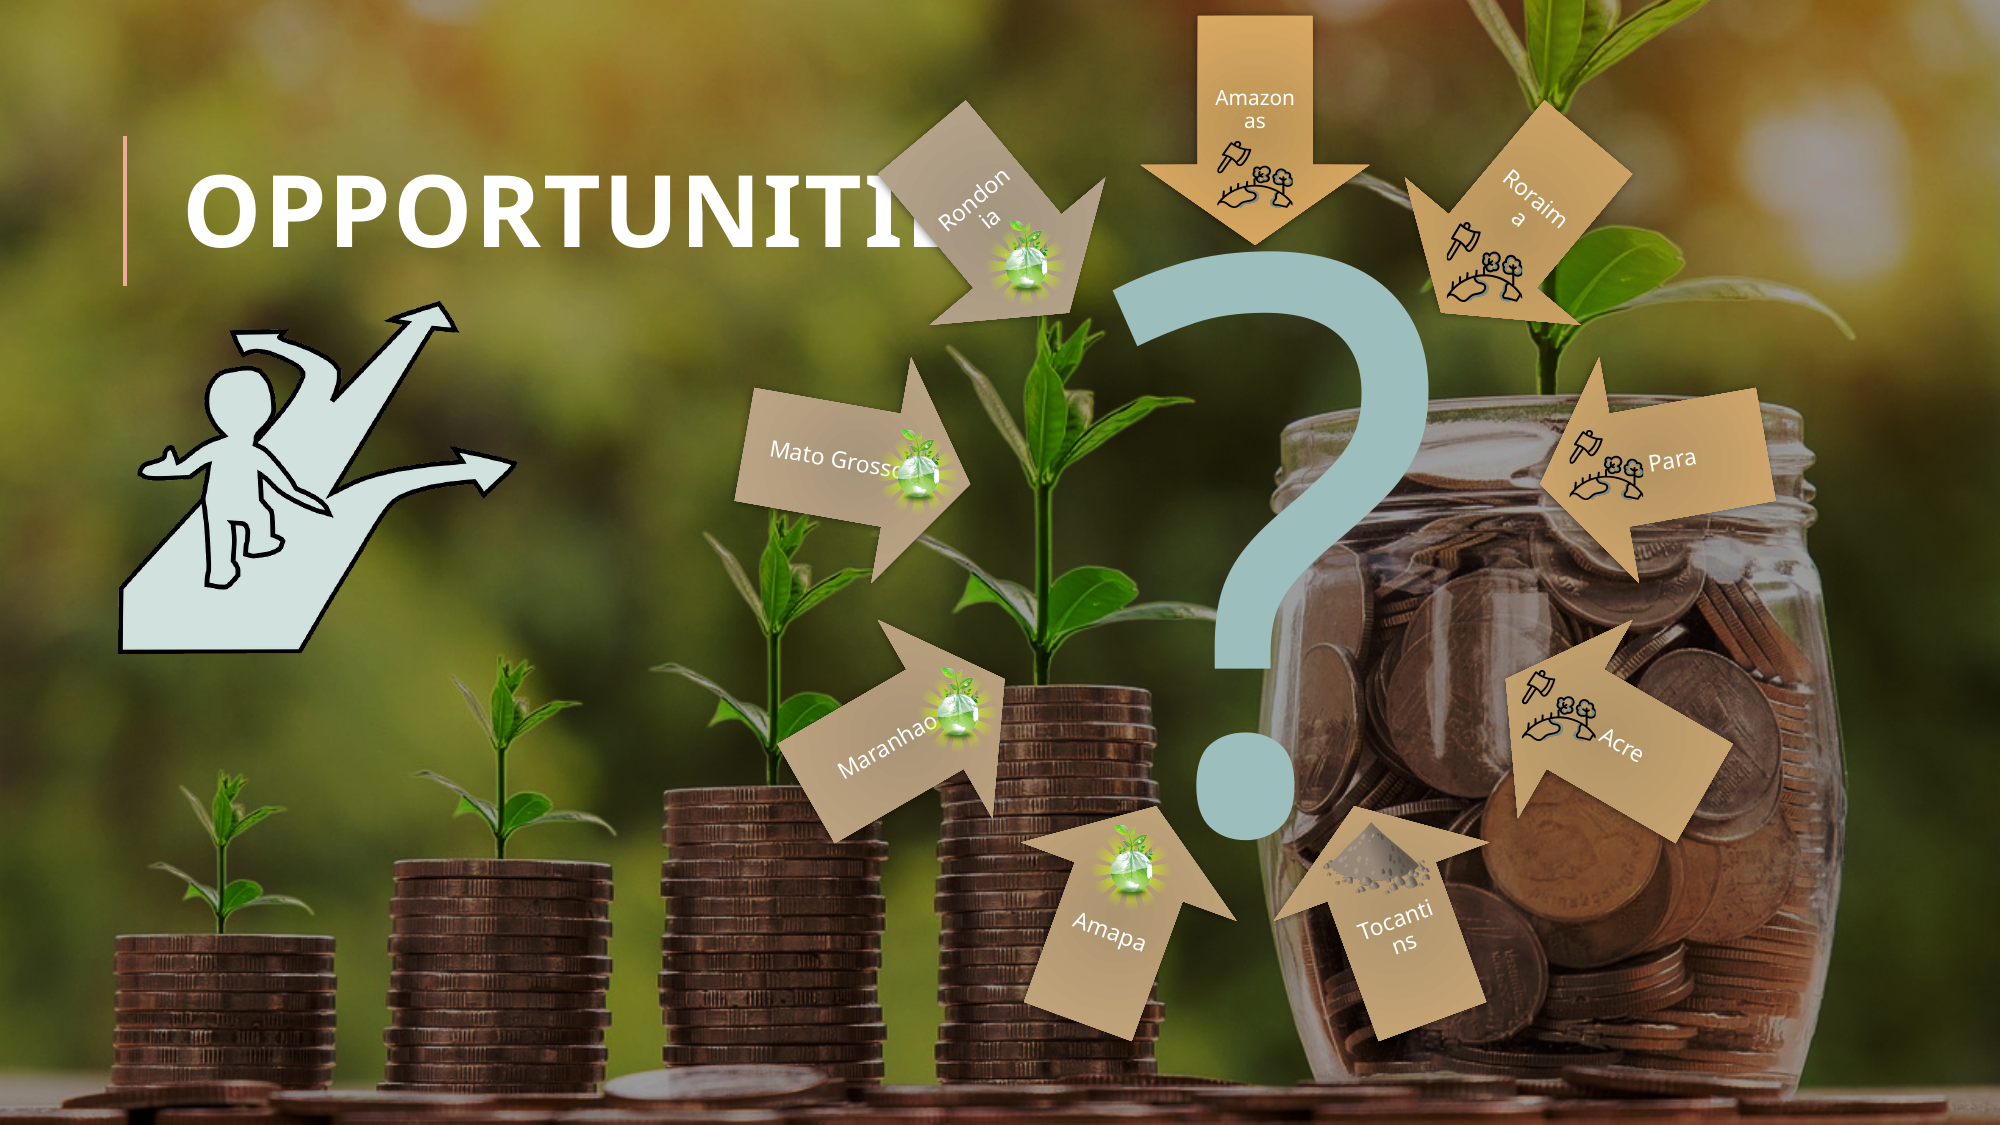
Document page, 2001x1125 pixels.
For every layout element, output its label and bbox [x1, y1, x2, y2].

list [634, 15, 1876, 1030]
picture [0, 0, 2000, 1125]
